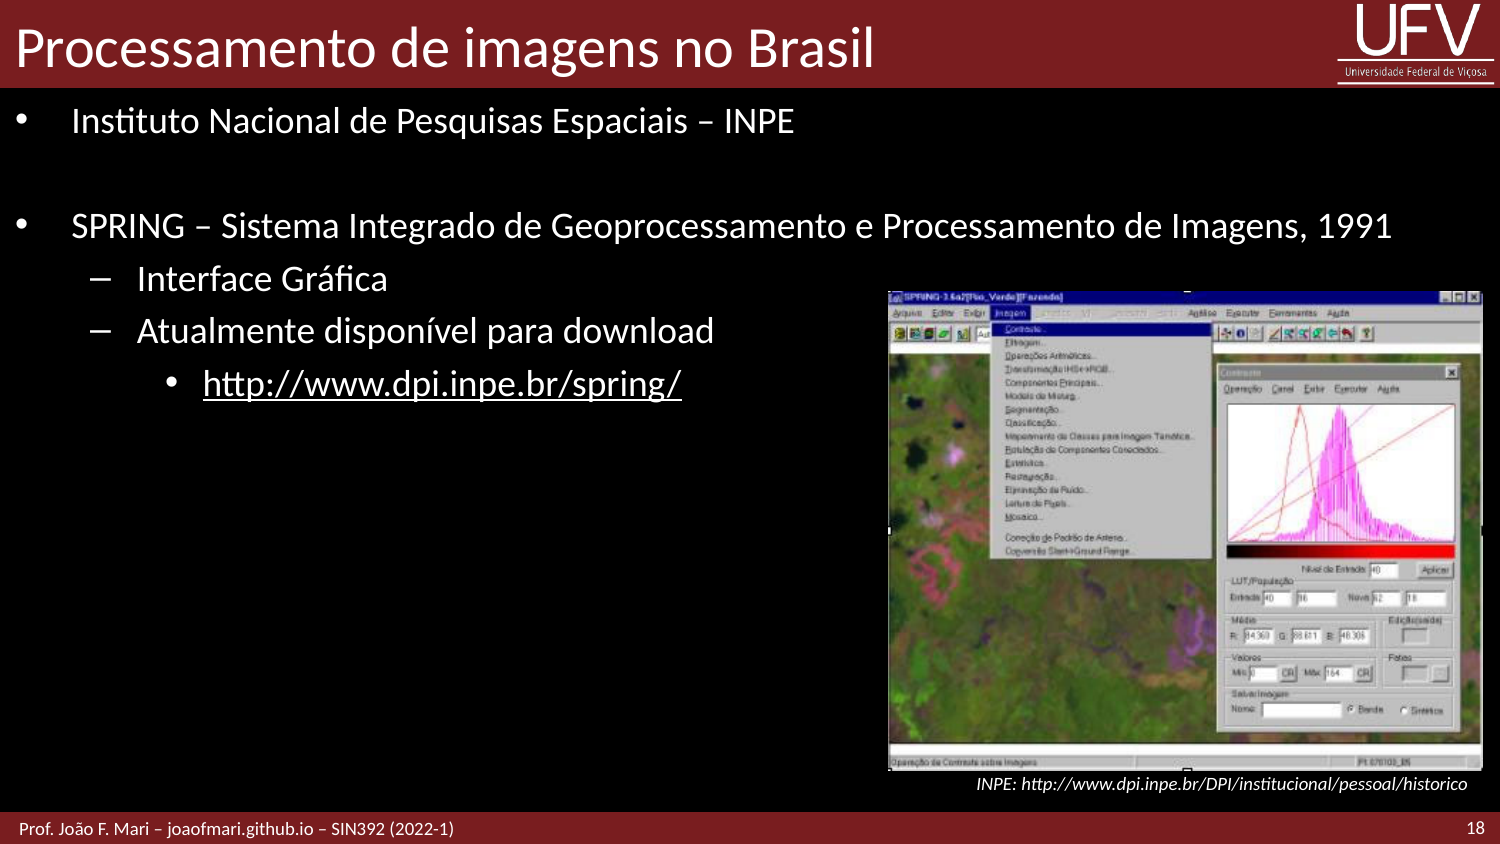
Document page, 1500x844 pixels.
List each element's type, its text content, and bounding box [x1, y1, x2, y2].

title Processamento de imagens no Brasil [0, 0, 1500, 88]
slide_number 18 [1328, 811, 1500, 844]
picture [888, 291, 1483, 772]
list Instituto Nacional de Pesquisas Espaciais – INPE SPRING – Sistema Integrado de Geoprocessamento e Processamento de Imagens, 1991 Interface Gráfica Atualmente disponível para download http://www.dpi.inpe.br/spring/ [0, 88, 1500, 812]
footer Prof. João F. Mari – joaofmari.github.io – SIN392 (2022-1) [0, 812, 1034, 844]
text_box INPE: http://www.dpi.inpe.br/DPI/institucional/pessoal/historico [878, 770, 1483, 795]
